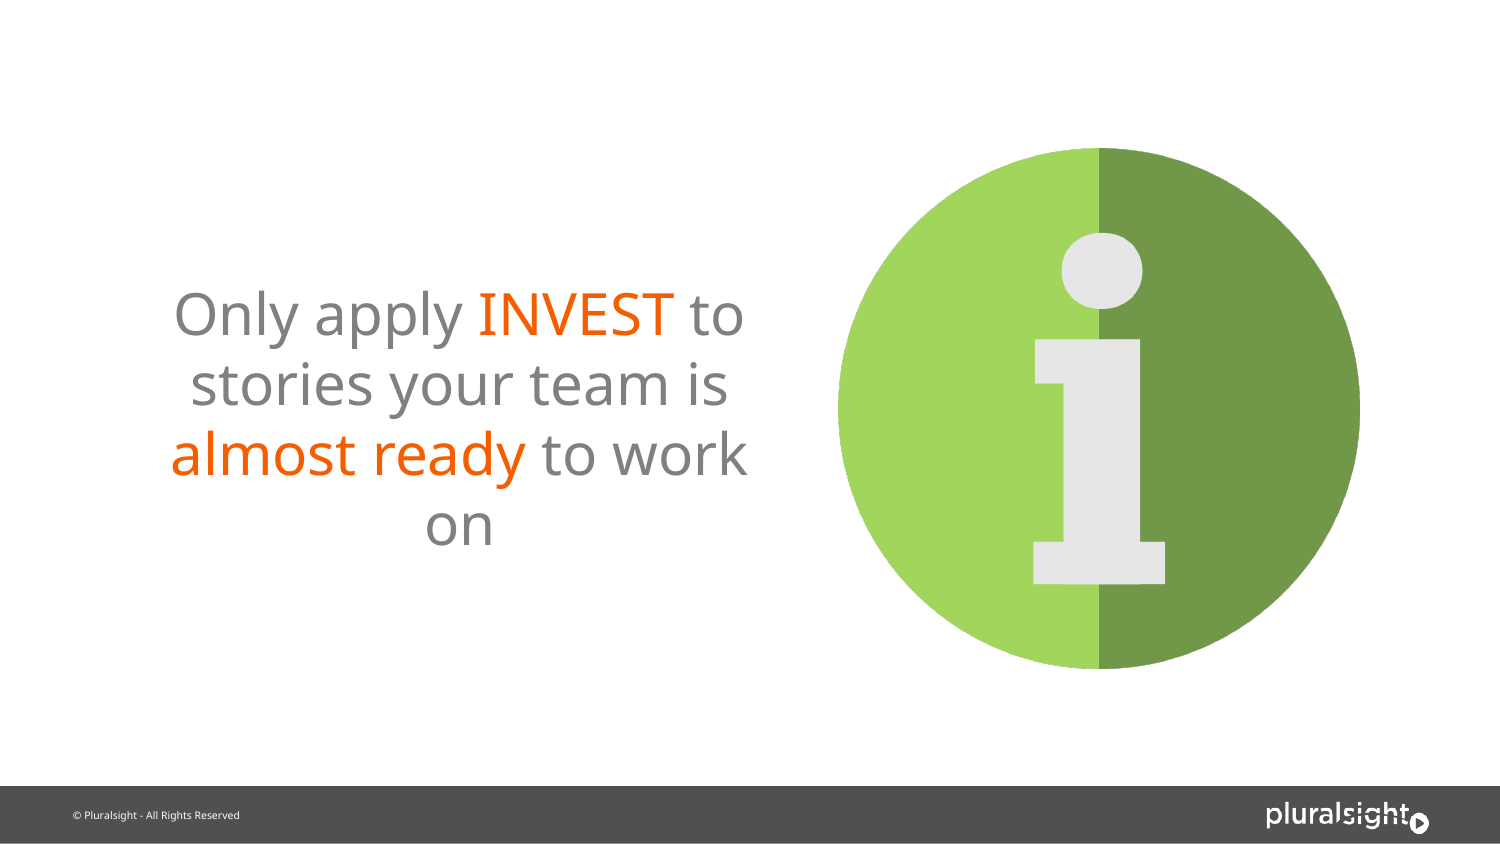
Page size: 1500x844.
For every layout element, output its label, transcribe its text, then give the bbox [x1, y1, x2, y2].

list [838, 148, 1360, 669]
list Only apply INVEST to stories your team is almost ready to work on [132, 276, 787, 513]
